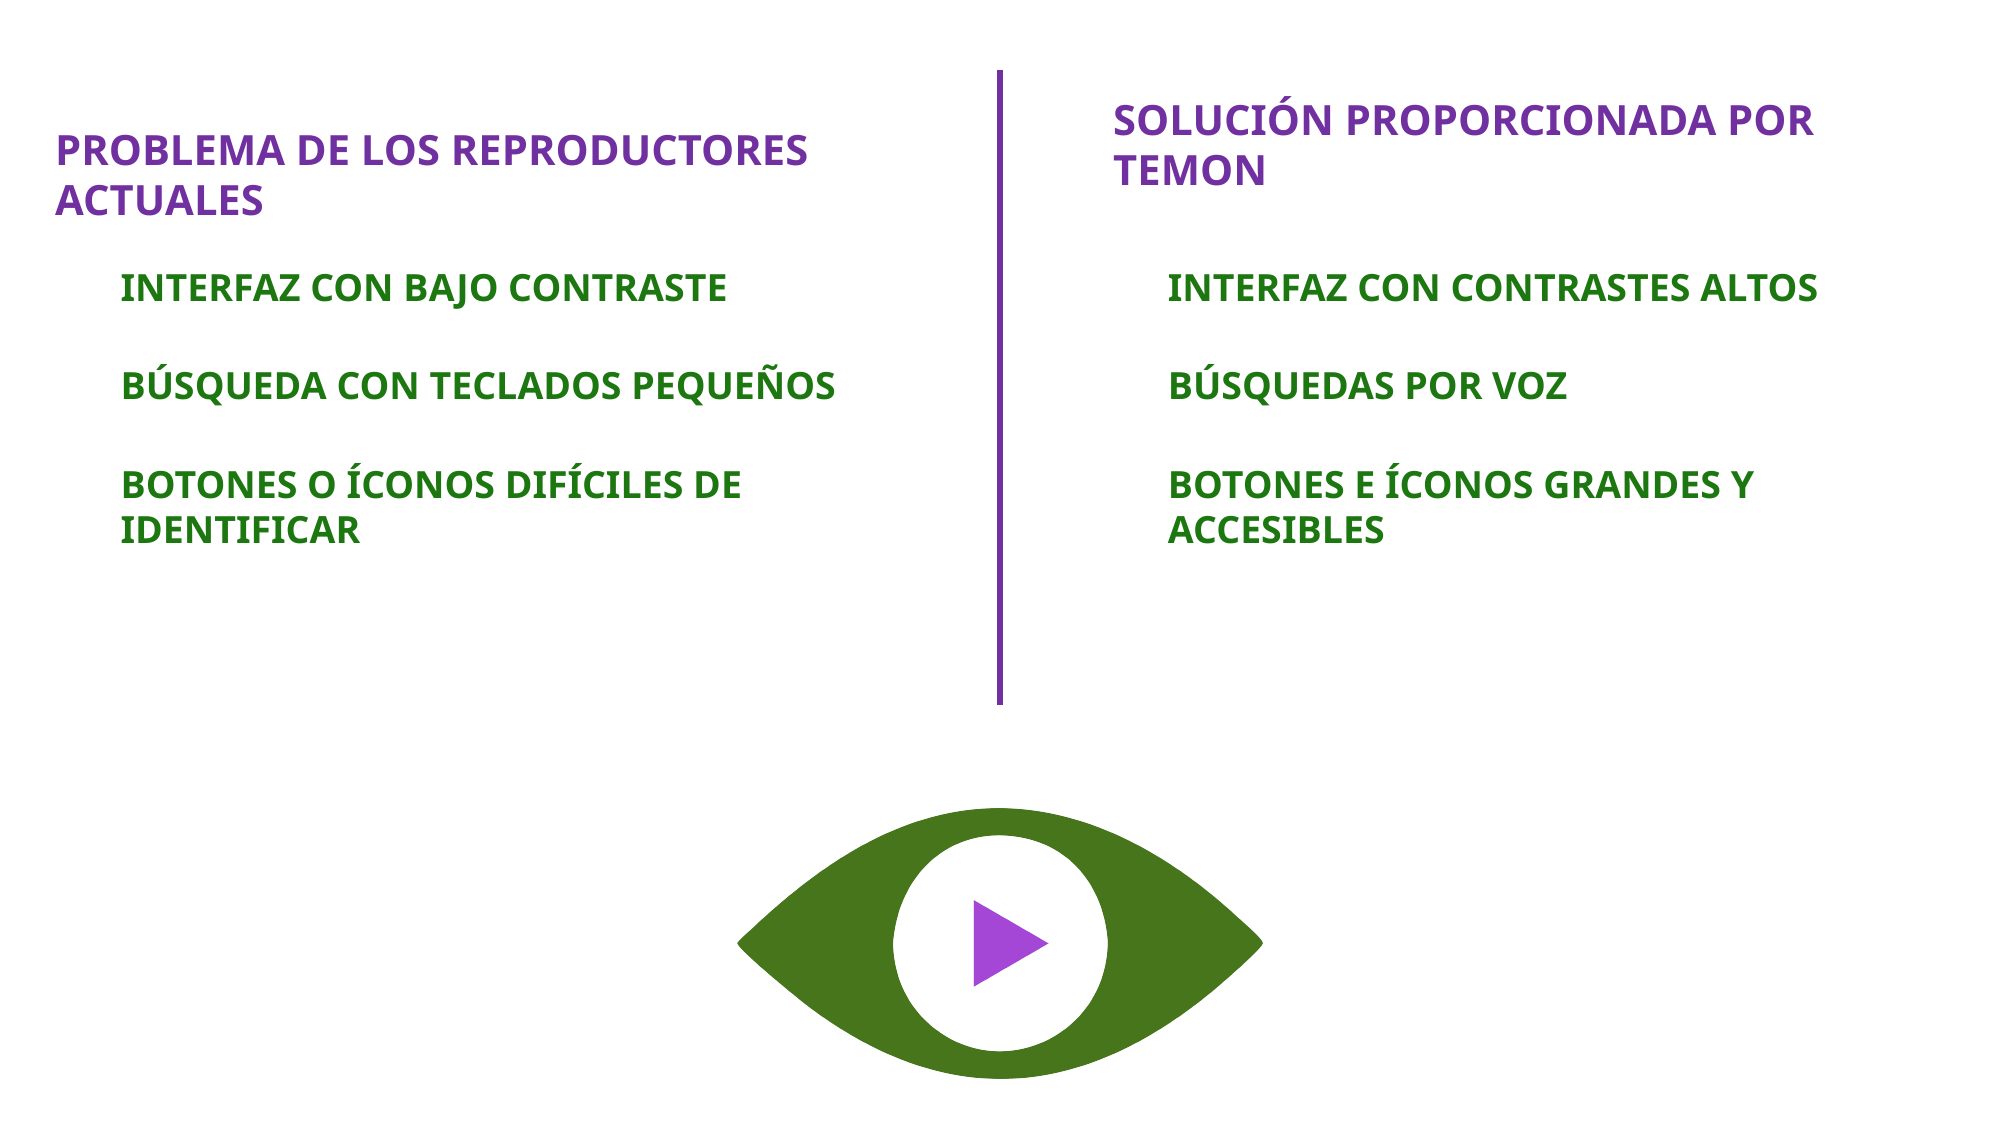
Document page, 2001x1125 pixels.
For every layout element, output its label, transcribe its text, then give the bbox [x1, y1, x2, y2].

text_box INTERFAZ CON BAJO CONTRASTE [105, 256, 935, 316]
text_box BÚSQUEDA CON TECLADOS PEQUEÑOS [105, 354, 957, 415]
text_box PROBLEMA DE LOS REPRODUCTORES ACTUALES [40, 116, 935, 232]
text_box BÚSQUEDAS POR VOZ [1153, 354, 1876, 415]
text_box INTERFAZ CON CONTRASTES ALTOS [1153, 256, 1957, 316]
text_box BOTONES E ÍCONOS GRANDES Y ACCESIBLES [1153, 453, 1876, 559]
picture [736, 808, 1263, 1079]
text_box BOTONES O ÍCONOS DIFÍCILES DE IDENTIFICAR [105, 453, 829, 559]
text_box SOLUCIÓN PROPORCIONADA POR TEMON [1098, 86, 1888, 202]
